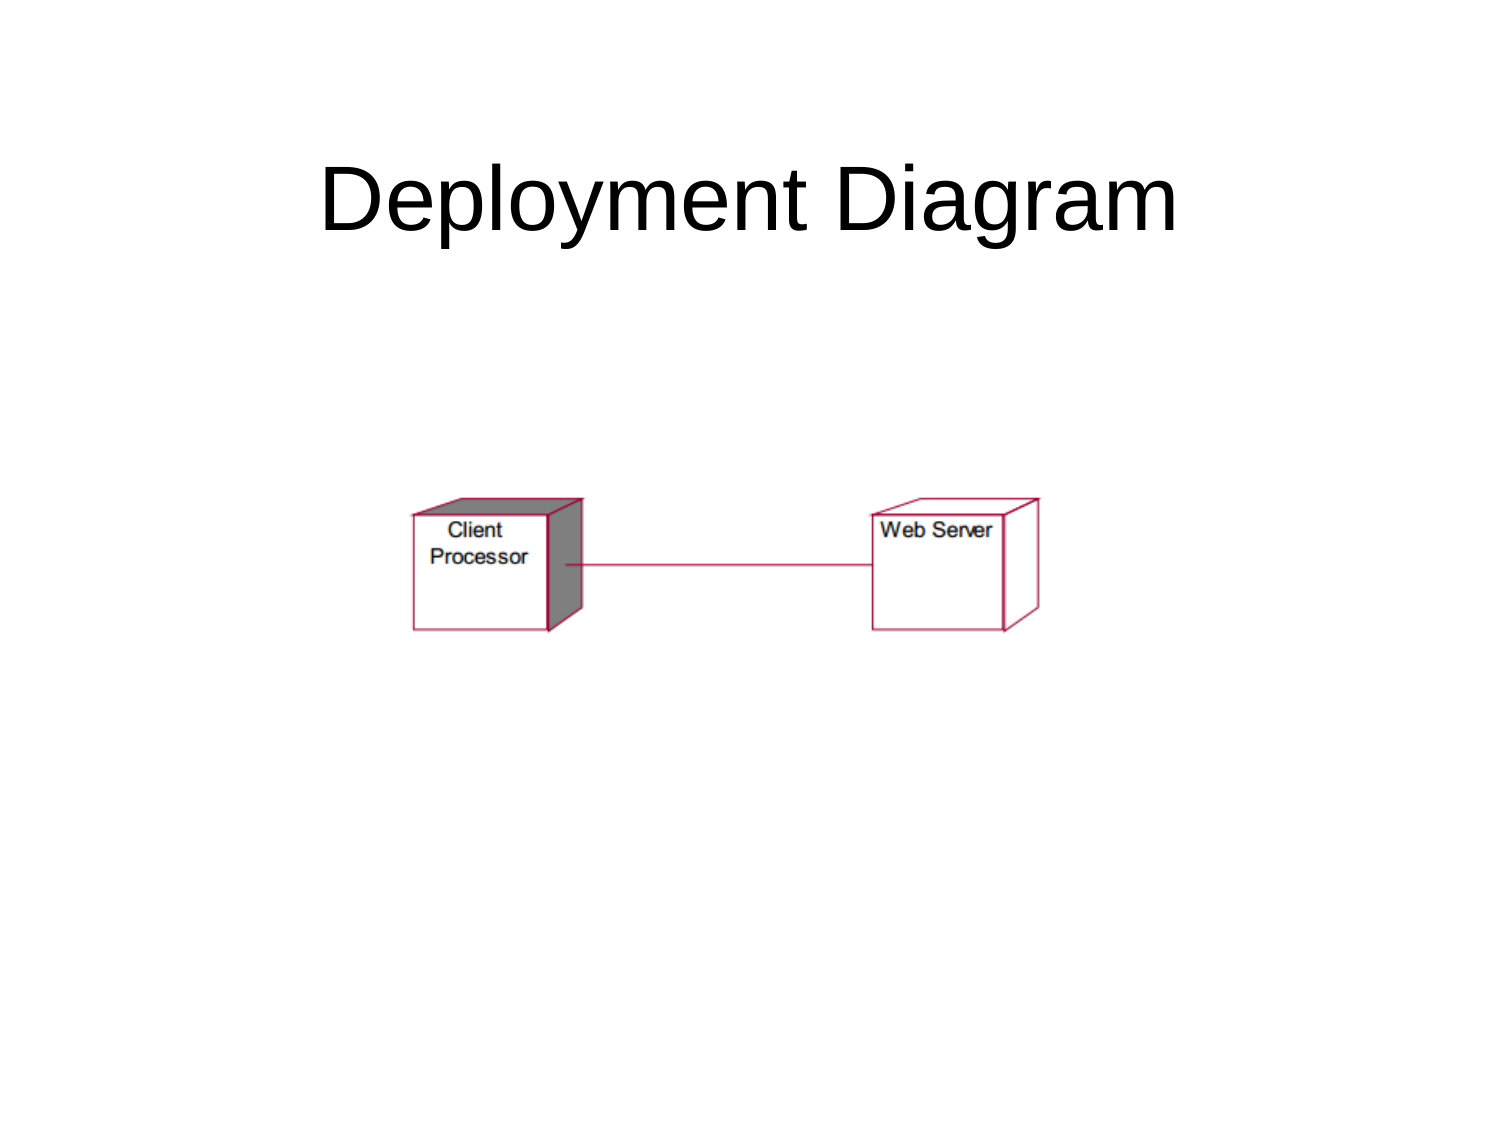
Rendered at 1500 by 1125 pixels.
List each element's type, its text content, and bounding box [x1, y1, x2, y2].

title Deployment Diagram [112, 99, 1388, 288]
picture [404, 473, 1096, 652]
